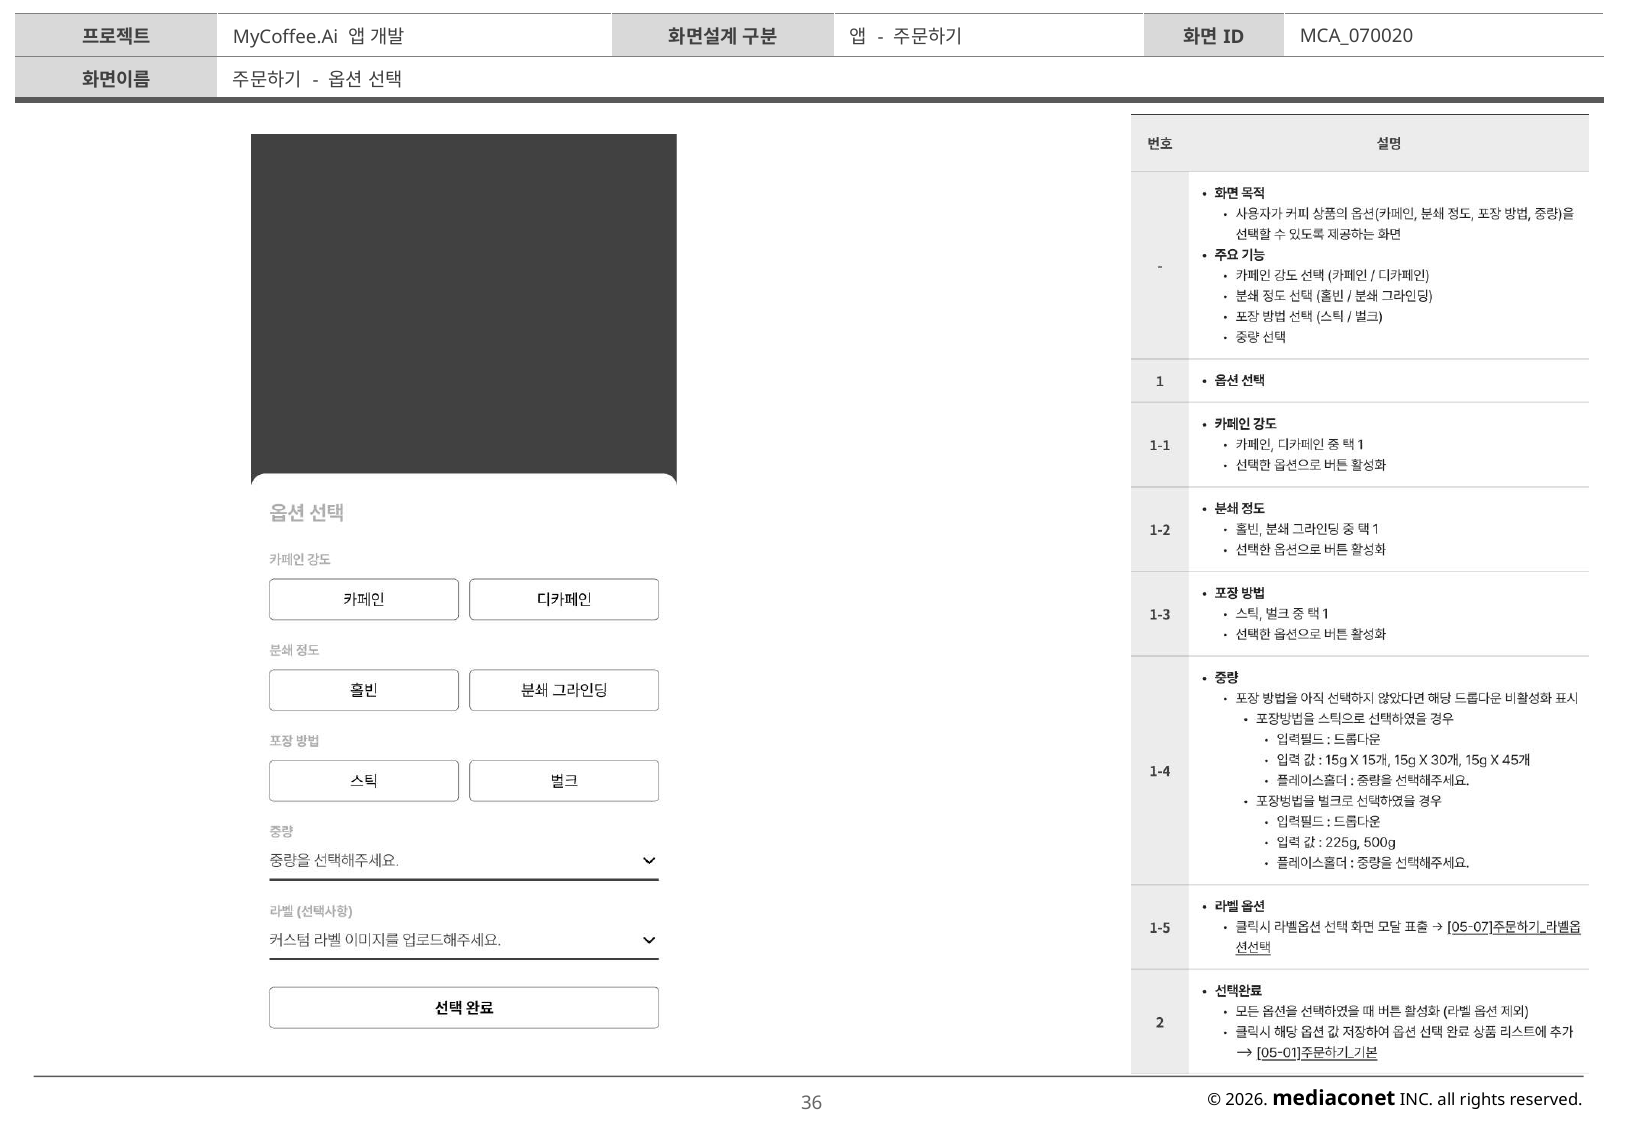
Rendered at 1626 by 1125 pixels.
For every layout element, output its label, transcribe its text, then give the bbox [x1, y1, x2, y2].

table_header 화면ID [1144, 14, 1284, 56]
picture [251, 134, 677, 1055]
table_header 화면설계 구분 [612, 14, 834, 56]
table_header MCA_070020 [1285, 14, 1603, 56]
table_cell 주문하기 - 옵션 선택 [218, 57, 1603, 97]
table_header 프로젝트 [15, 14, 217, 56]
table_header 앱 - 주문하기 [835, 14, 1143, 56]
picture [1131, 114, 1589, 1074]
table_header MyCoffee.Ai 앱 개발 [218, 14, 611, 56]
table_cell 화면이름 [15, 57, 217, 97]
